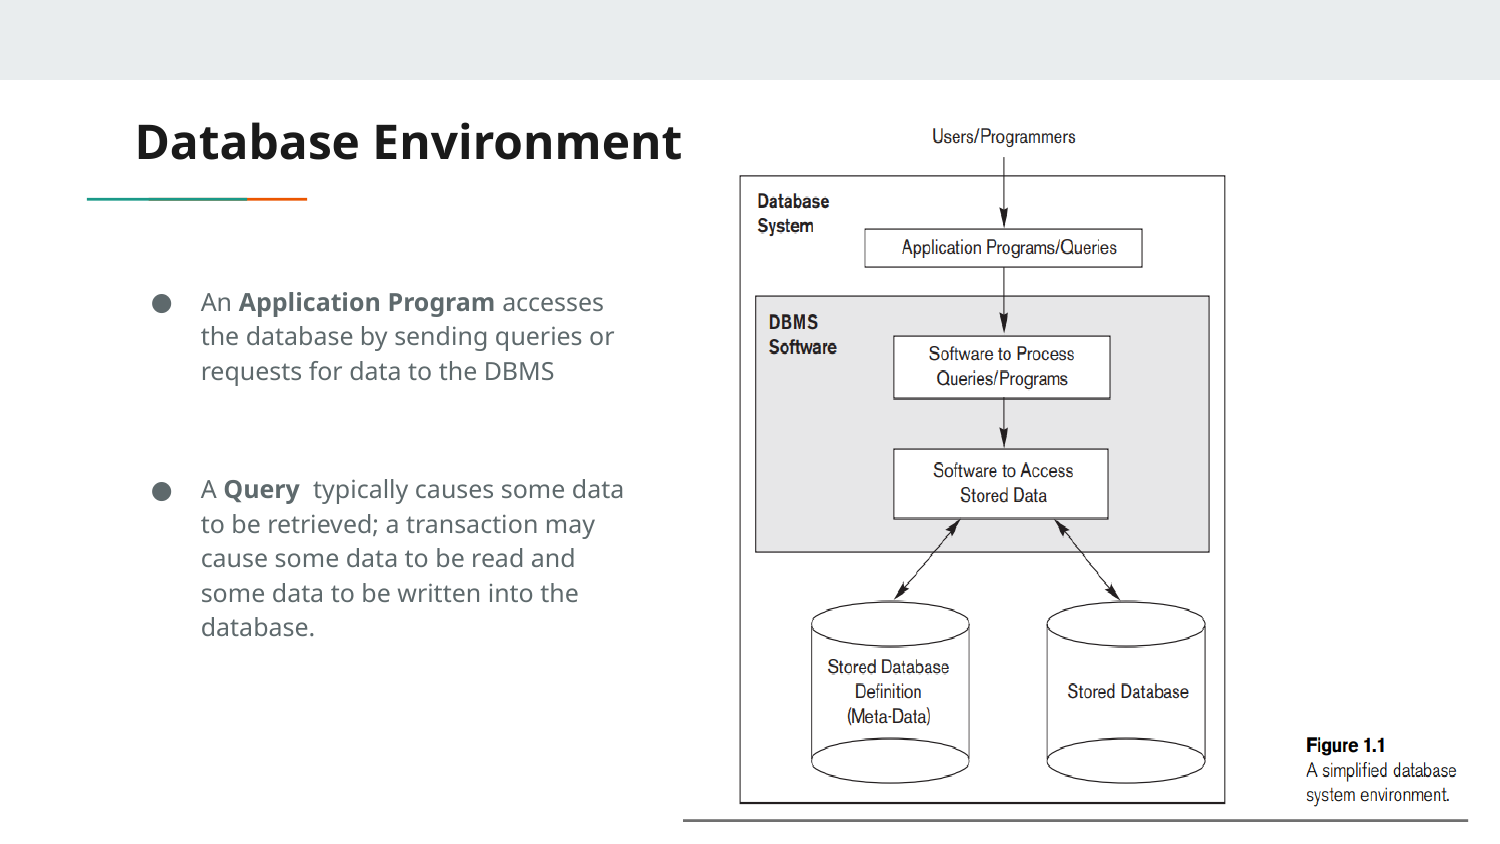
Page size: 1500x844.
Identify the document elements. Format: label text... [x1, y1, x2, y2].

title Database Environment [119, 96, 681, 185]
list An Application Program accesses the database by sending queries or requests for data to the DBMS A Query typically causes some data to be retrieved; a transaction may cause some data to be read and some data to be written into the database. [110, 266, 659, 688]
picture [683, 96, 1489, 822]
